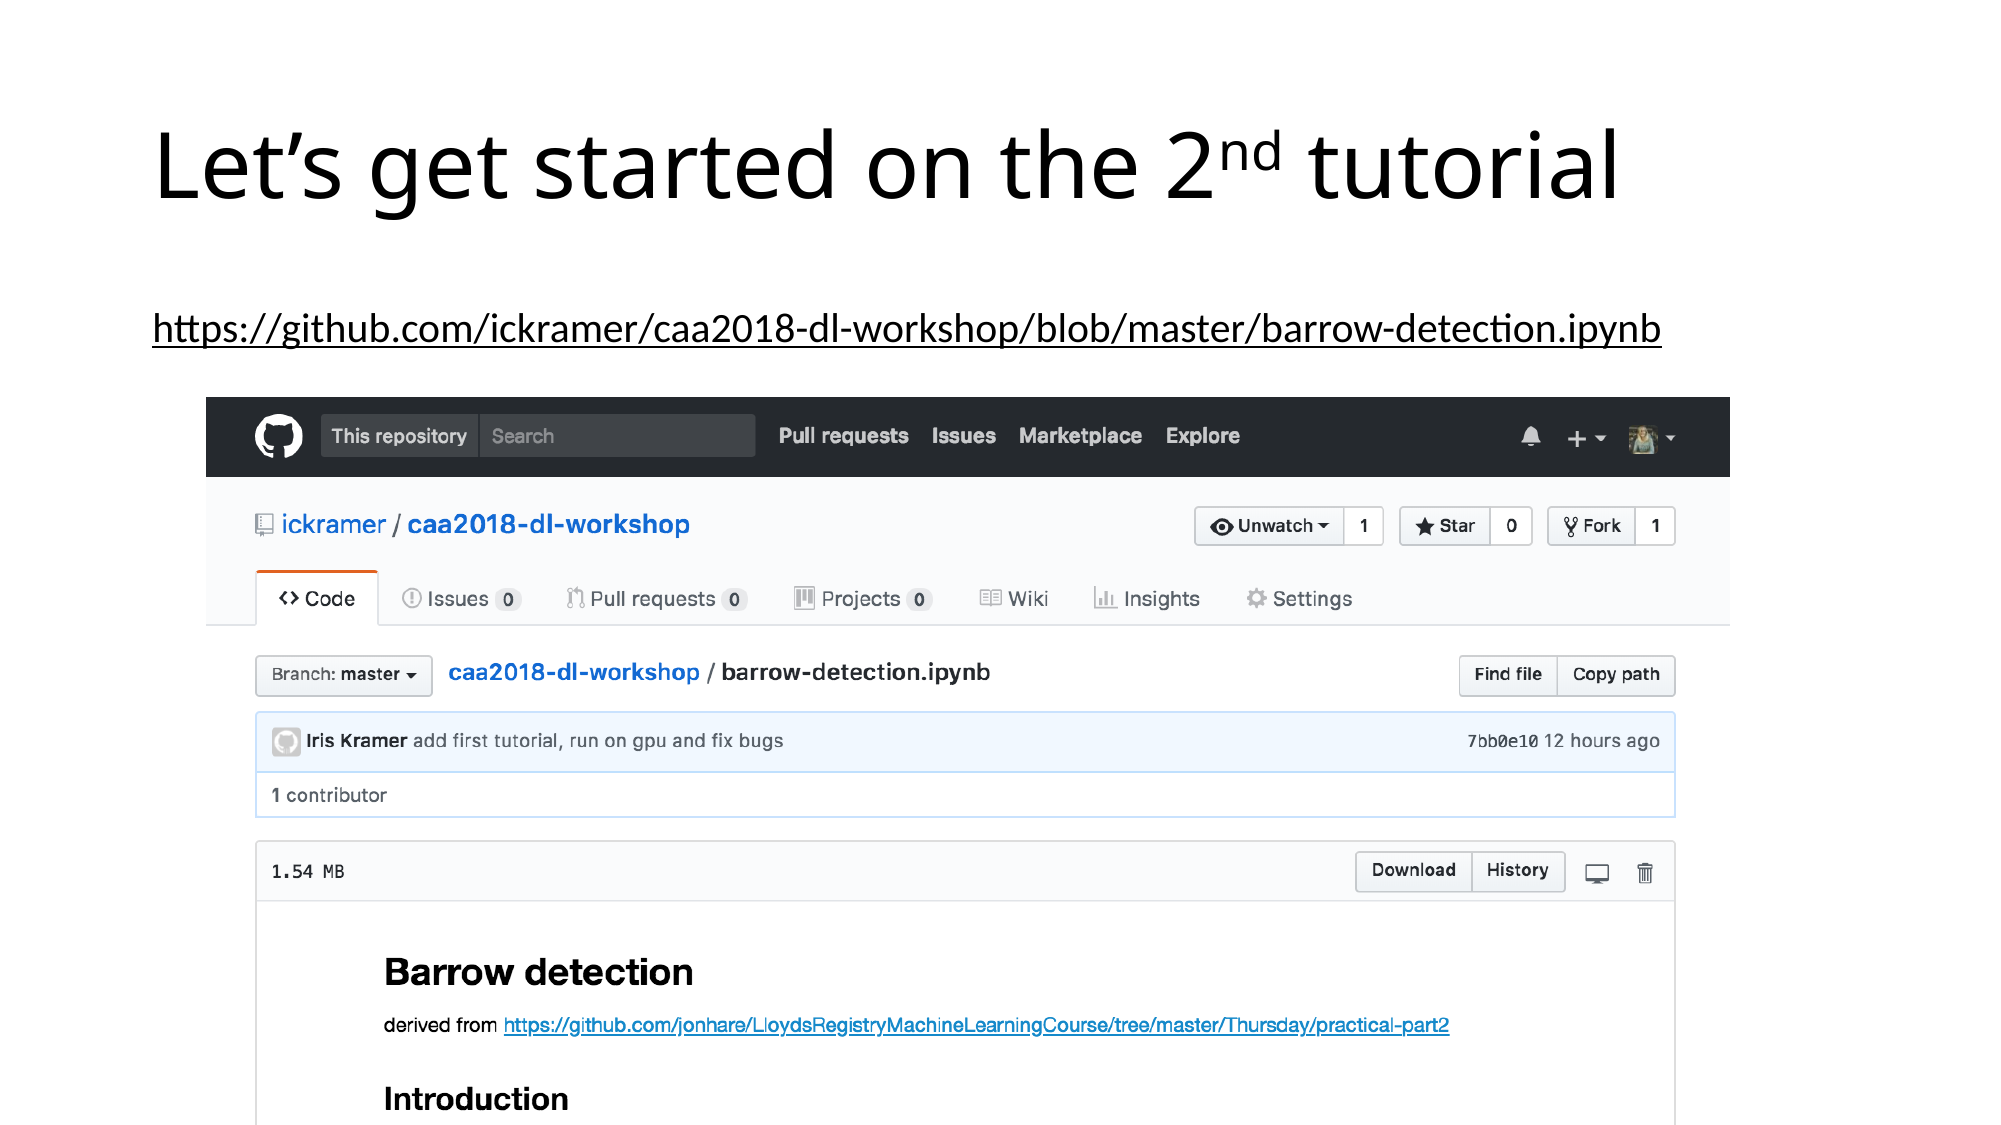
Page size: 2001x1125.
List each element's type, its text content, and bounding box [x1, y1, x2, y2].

picture [206, 397, 1730, 1125]
title Let’s get started on the 2nd tutorial [137, 59, 1863, 278]
list https://github.com/ickramer/caa2018-dl-workshop/blob/master/barrow-detection.ipynb [137, 299, 1943, 1014]
